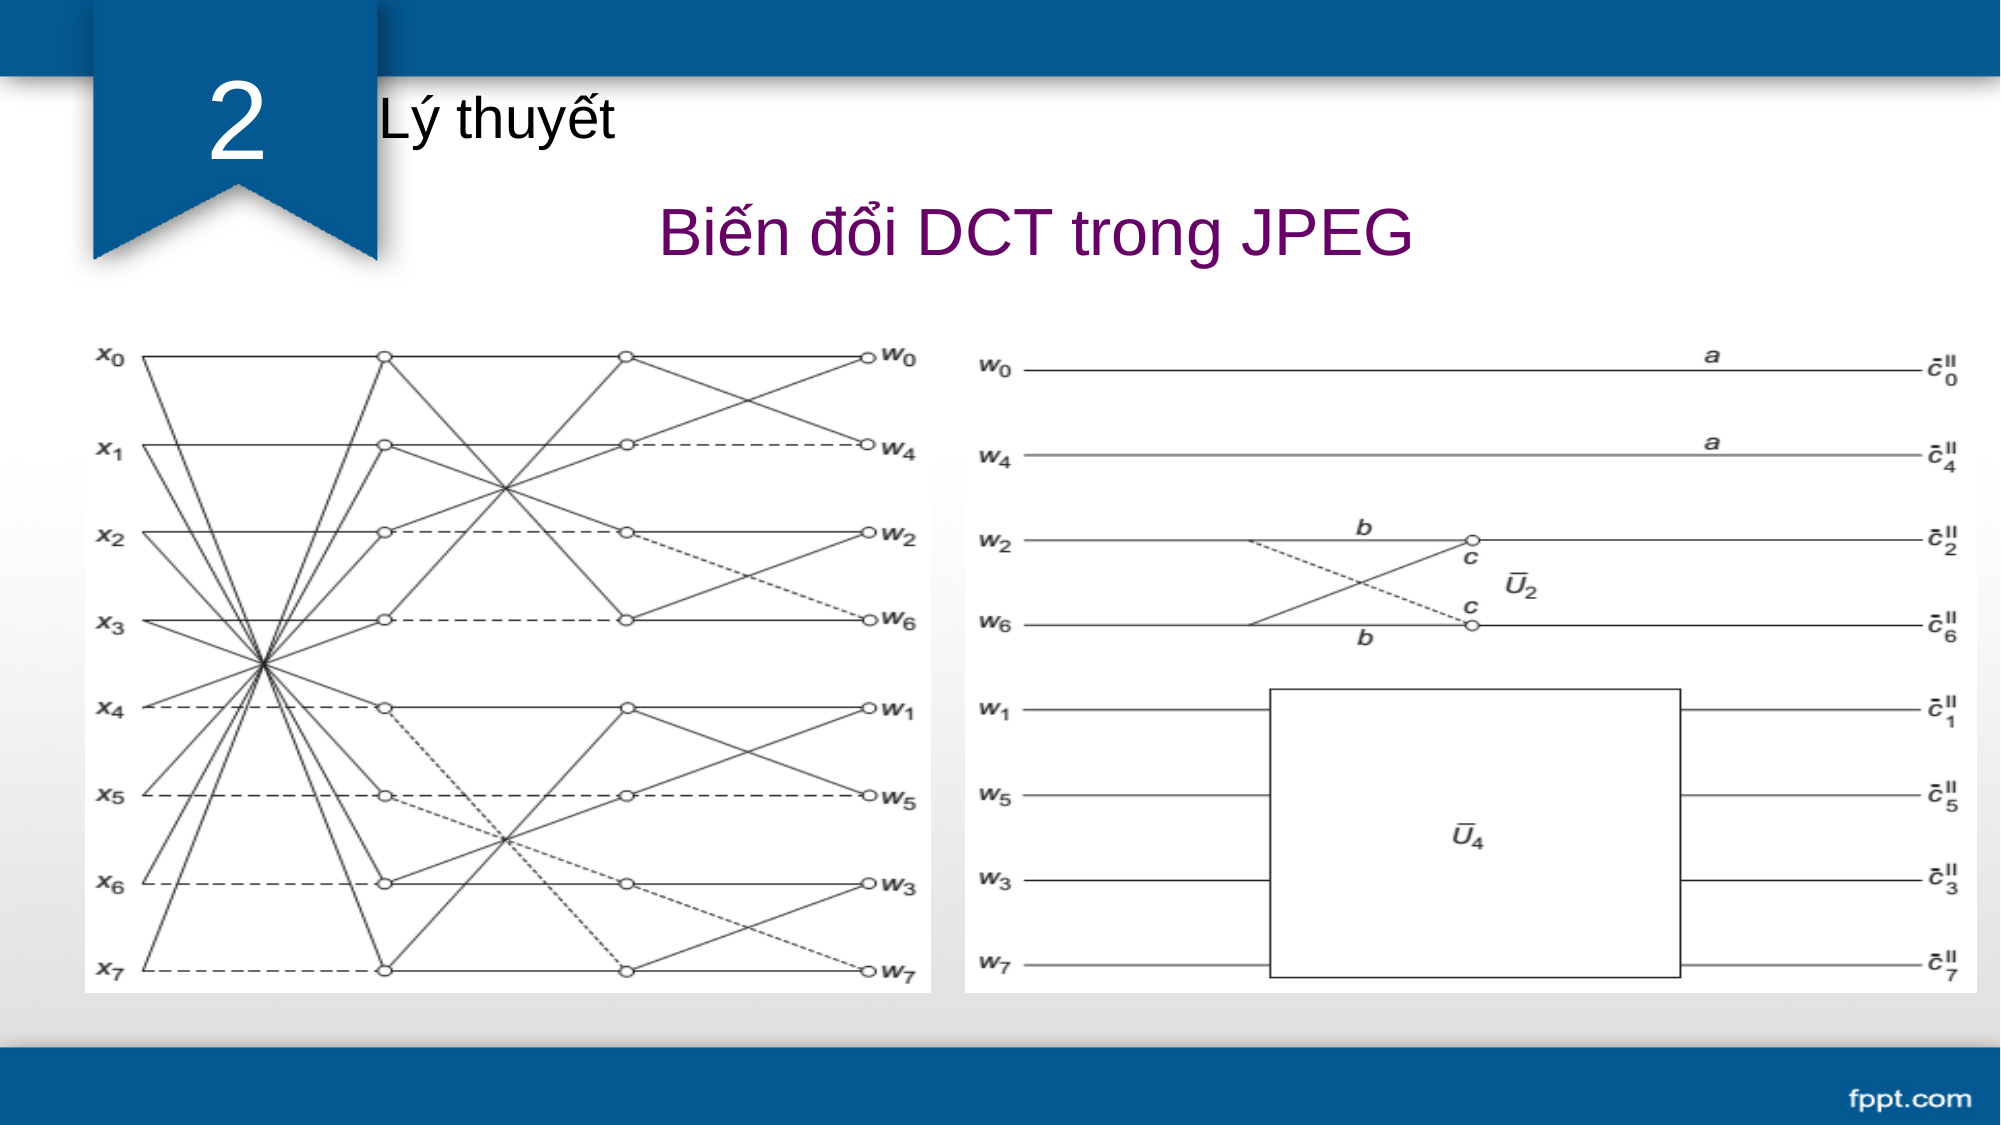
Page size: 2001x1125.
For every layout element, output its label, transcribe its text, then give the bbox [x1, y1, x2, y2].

text_box Biến đổi DCT trong JPEG [615, 181, 1460, 276]
picture [0, 0, 2001, 1125]
text_box Lý thuyết [363, 72, 671, 158]
text_box 2 [191, 39, 310, 190]
